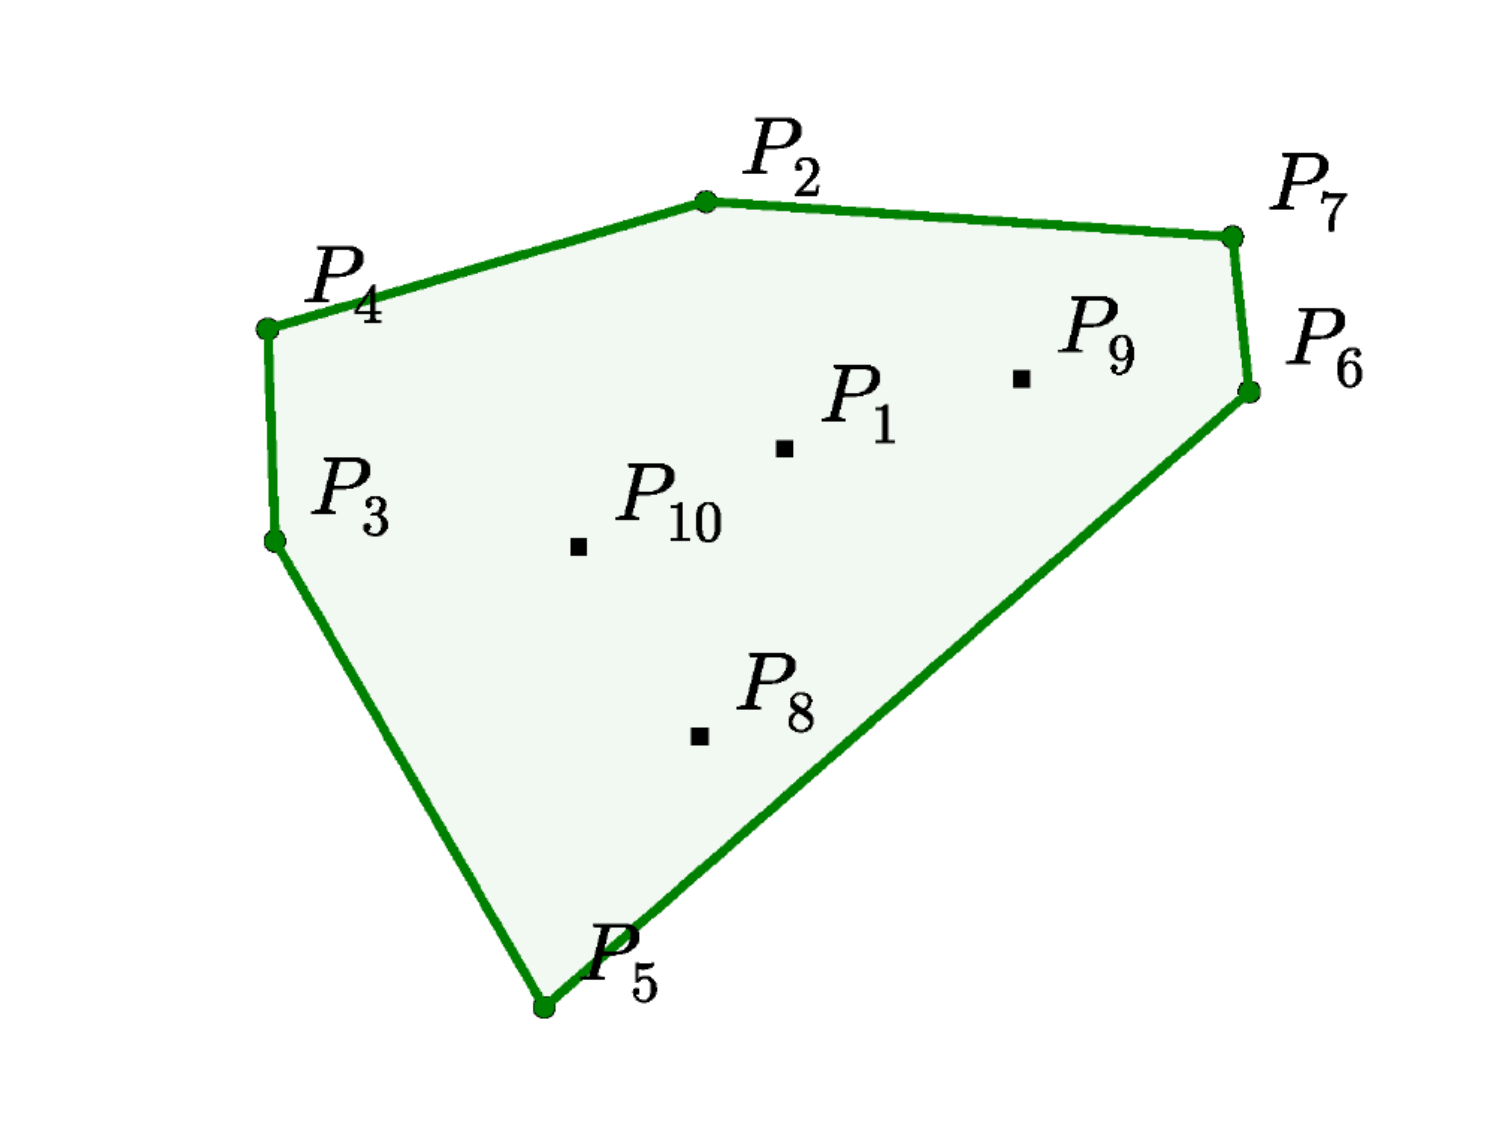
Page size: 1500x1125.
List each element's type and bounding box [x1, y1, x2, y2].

picture [193, 77, 1397, 1087]
